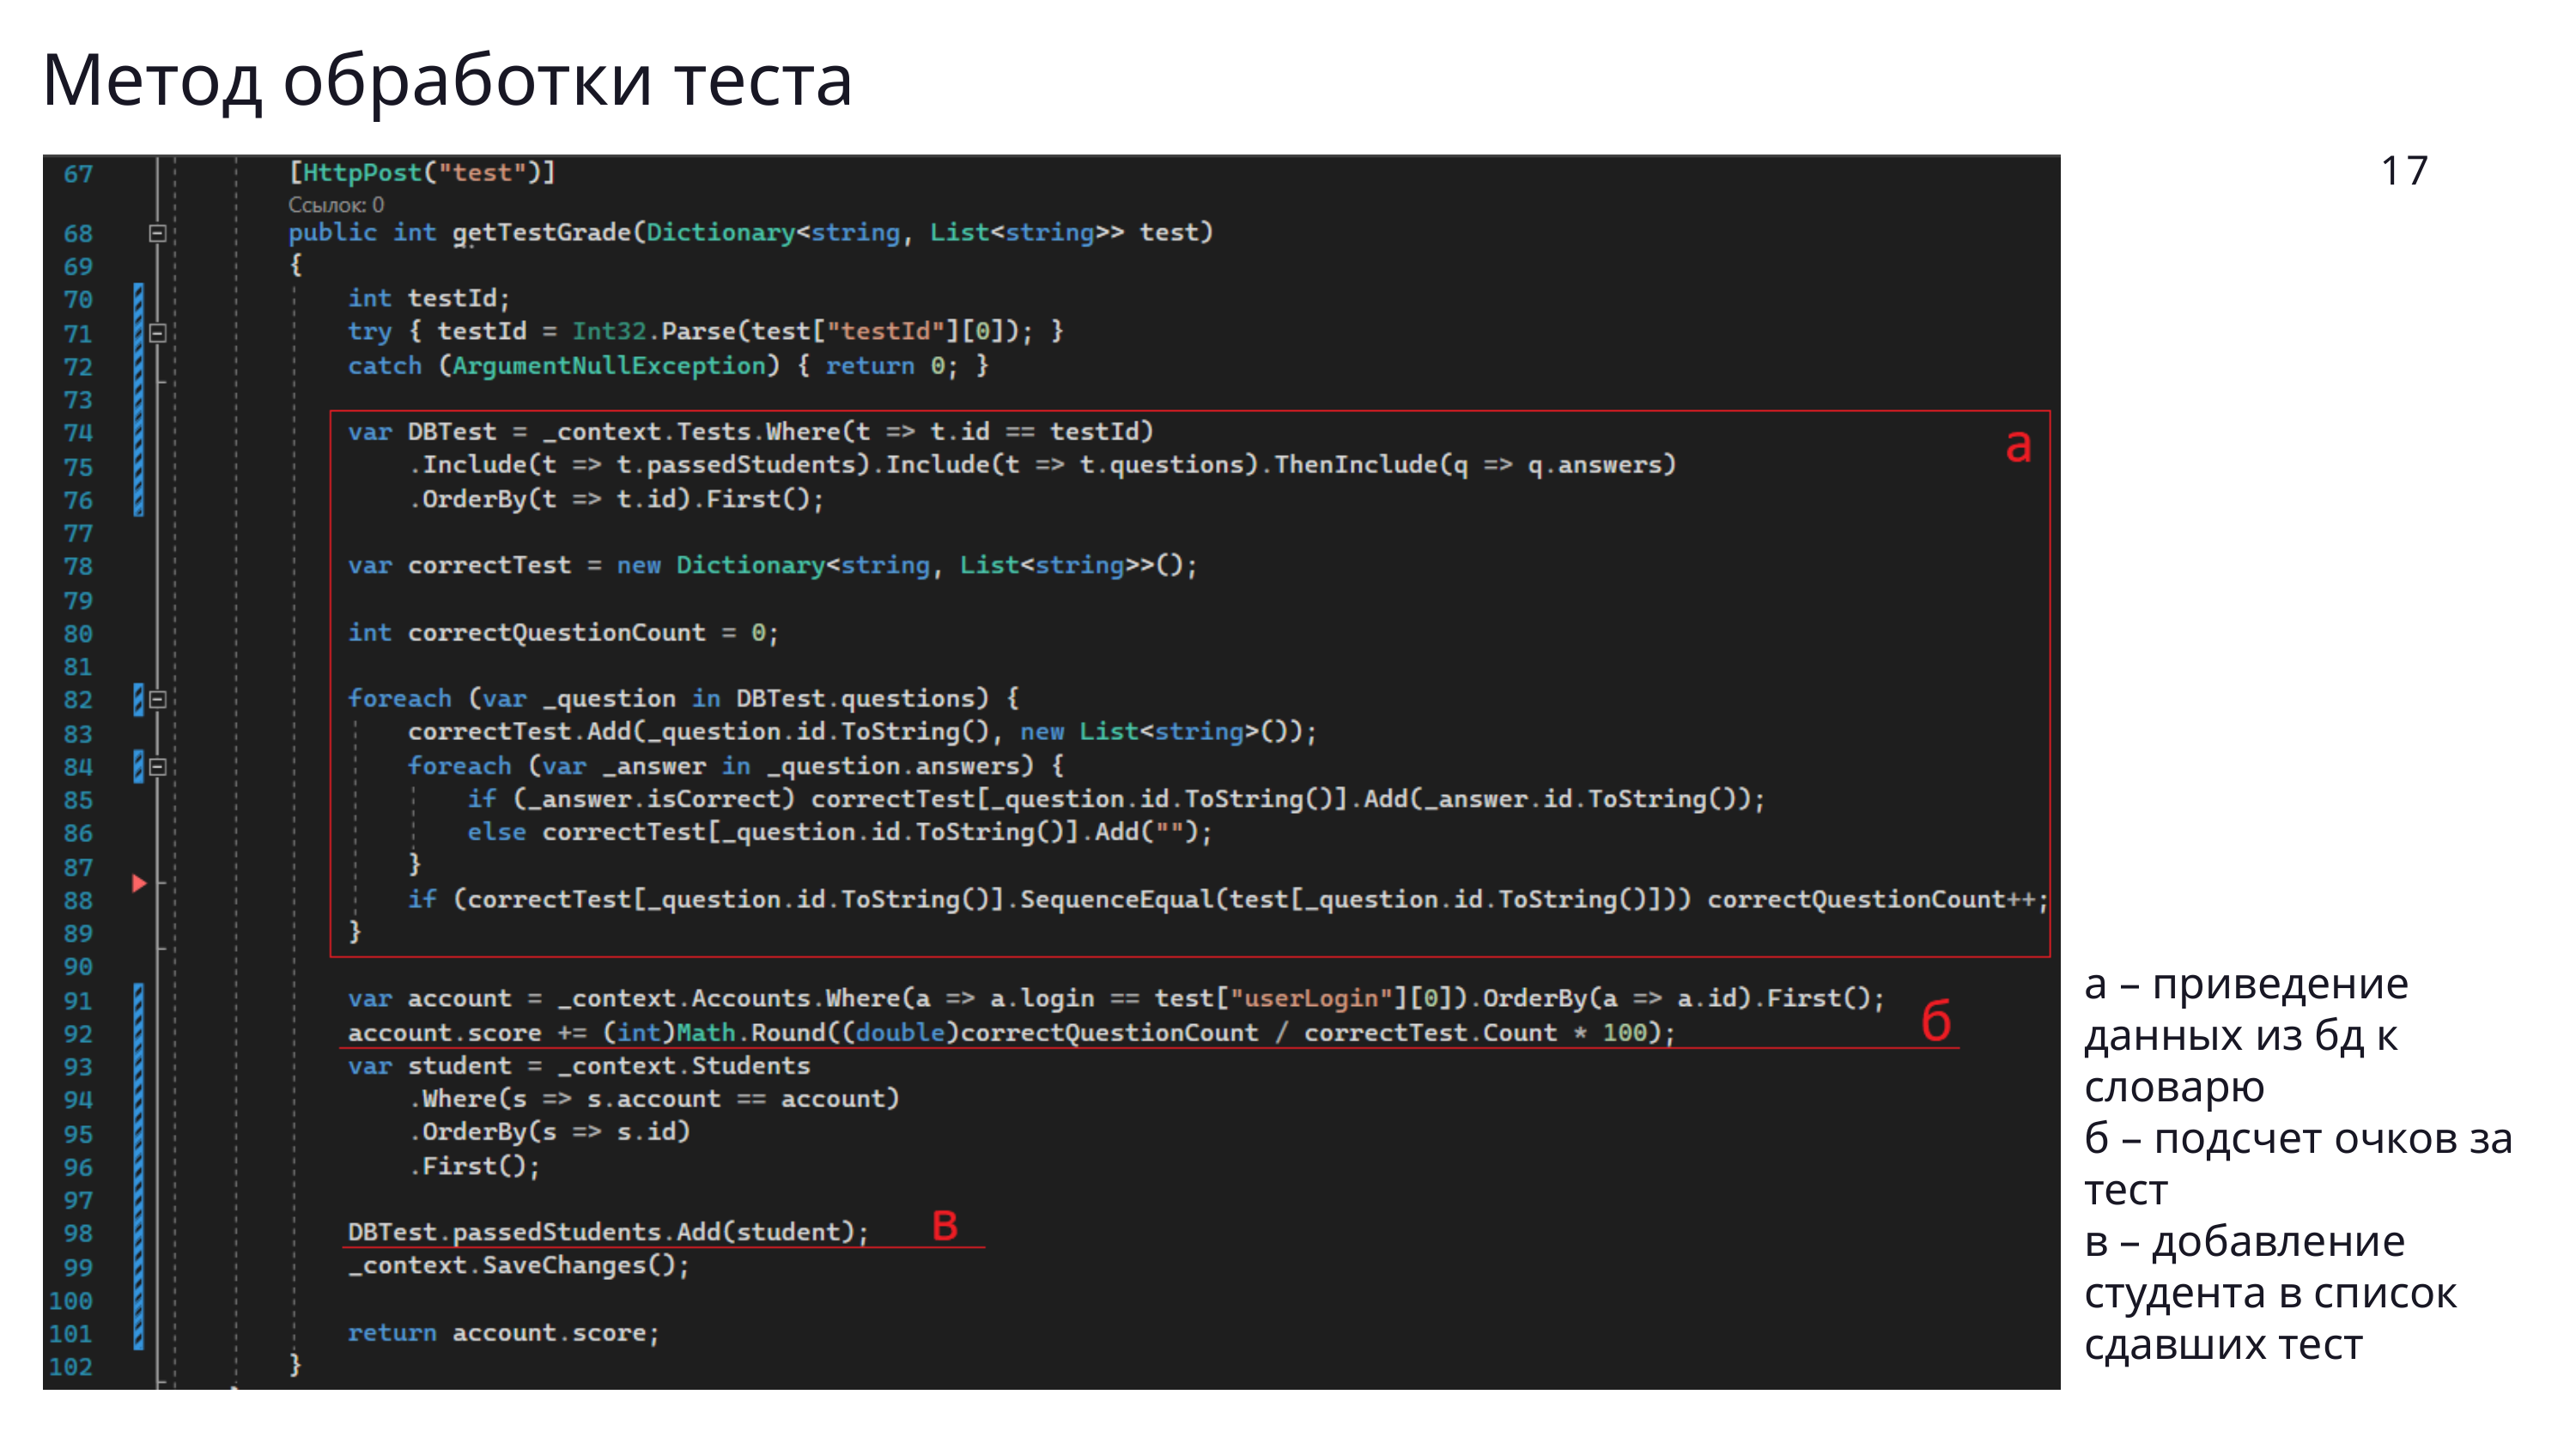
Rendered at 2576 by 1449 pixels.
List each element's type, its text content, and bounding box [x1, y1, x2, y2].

picture [42, 155, 2062, 1390]
text_box а – приведение данных из бд к словарю б – подсчет очков за тест в – добавление студента в список сдавших тест [2071, 949, 2544, 1374]
title Метод обработки теста [39, 32, 1306, 156]
text_box 17 [2378, 142, 2433, 193]
